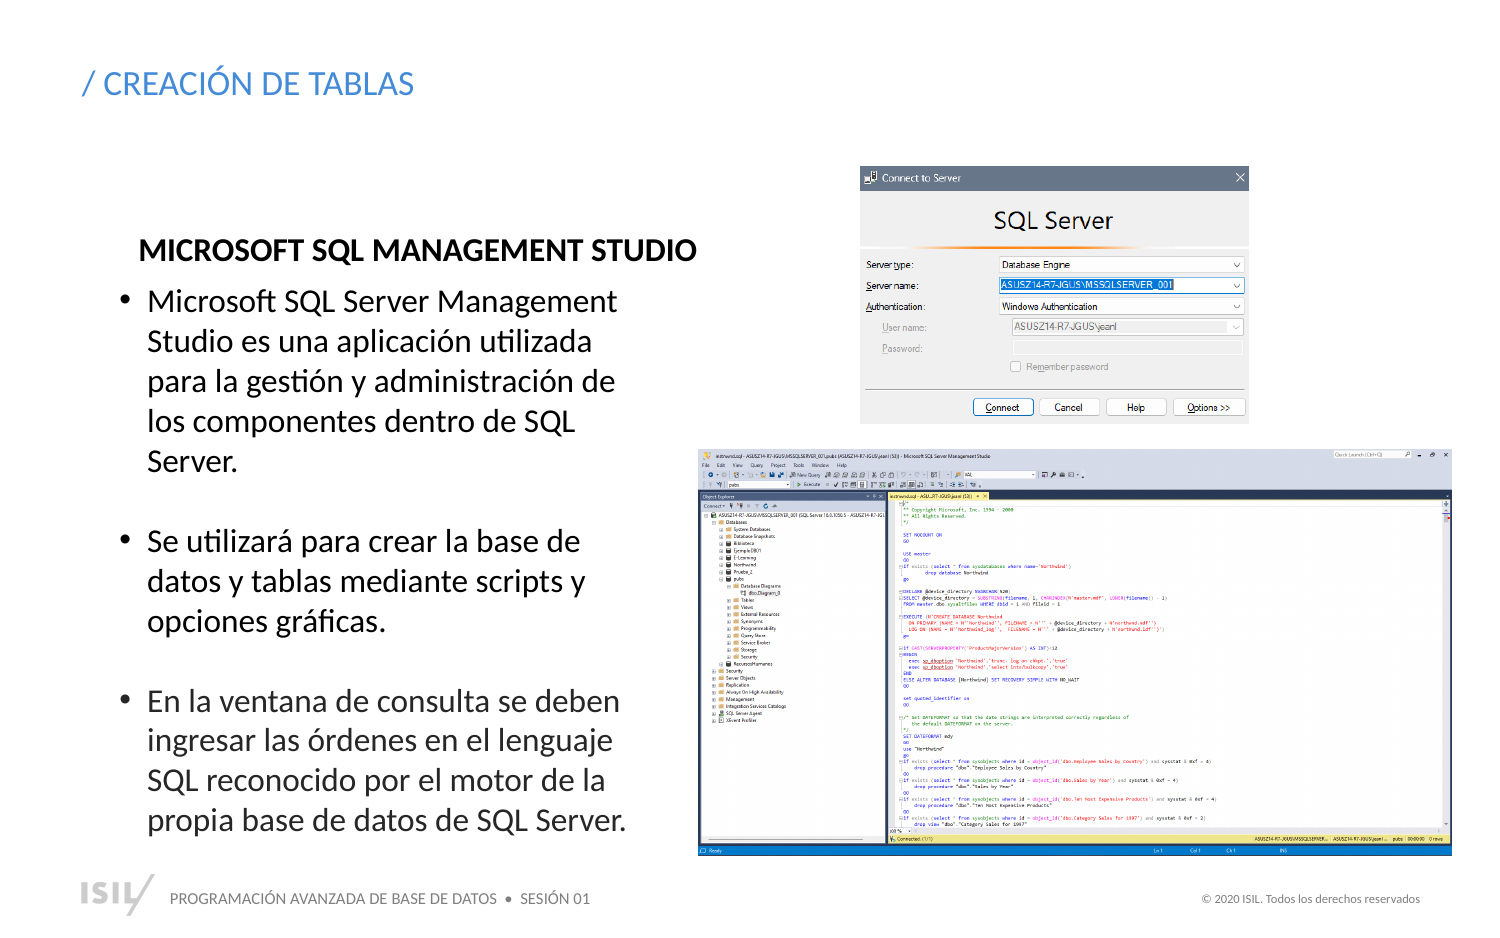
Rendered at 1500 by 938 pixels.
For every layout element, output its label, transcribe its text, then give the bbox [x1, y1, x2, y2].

picture [860, 165, 1249, 424]
text_box Microsoft SQL Server Management Studio es una aplicación utilizada para la gestión y administración de los componentes dentro de SQL Server. Se utilizará para crear la base de datos y tablas mediante scripts y opciones gráficas. En la ventana de consulta se deben ingresar las órdenes en el lenguaje SQL reconocido por el motor de la propia base de datos de SQL Server. [117, 279, 658, 839]
picture [698, 449, 1452, 857]
text_box MICROSOFT SQL MANAGEMENT STUDIO [136, 228, 789, 269]
text_box / CREACIÓN DE TABLAS [66, 52, 1249, 111]
